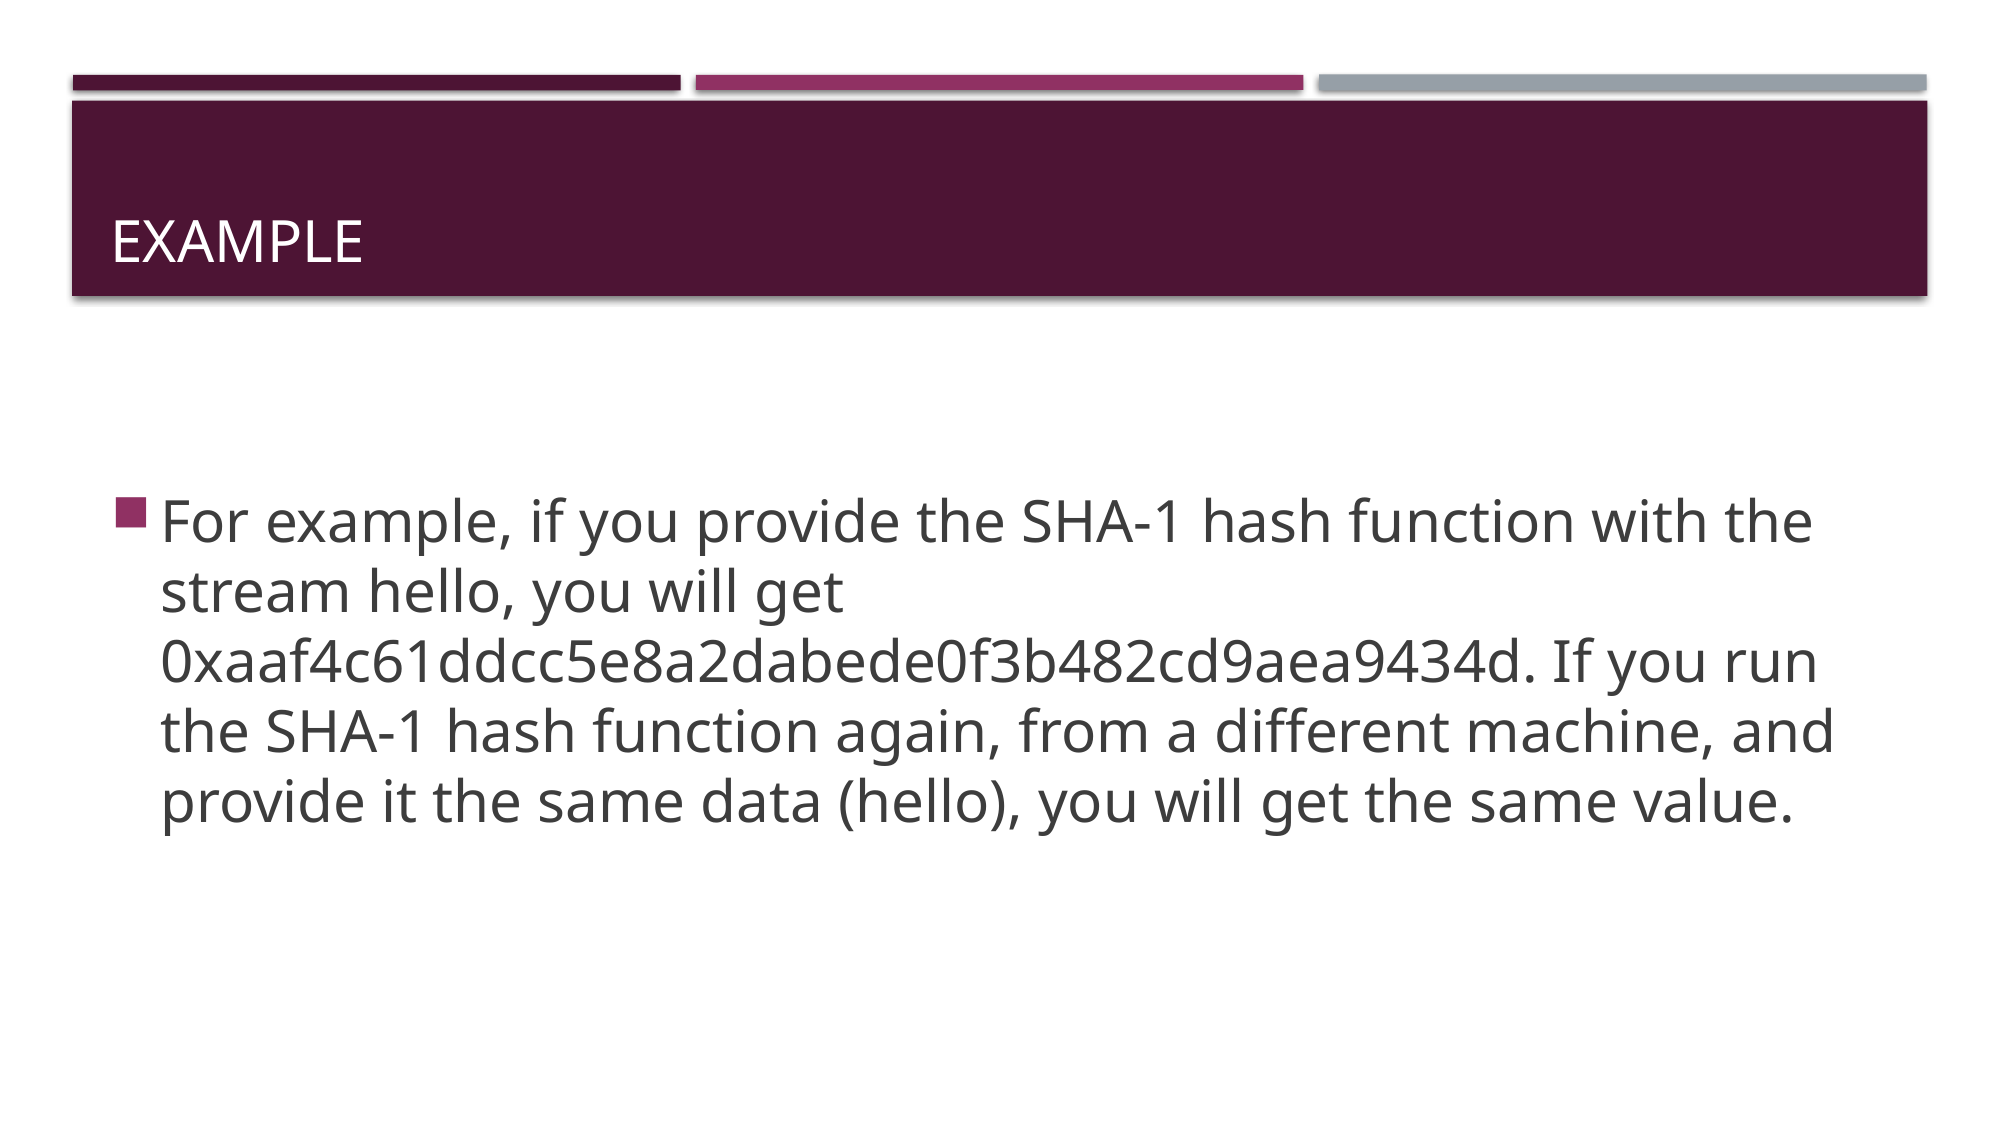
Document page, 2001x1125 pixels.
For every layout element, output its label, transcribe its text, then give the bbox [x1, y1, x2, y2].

list For example, if you provide the SHA-1 hash function with the stream hello, you will get 0xaaf4c61ddcc5e8a2dabede0f3b482cd9aea9434d. If you run the SHA-1 hash function again, from a different machine, and provide it the same data (hello), you will get the same value. [95, 357, 1905, 962]
title EXAMPLE [95, 115, 1905, 282]
